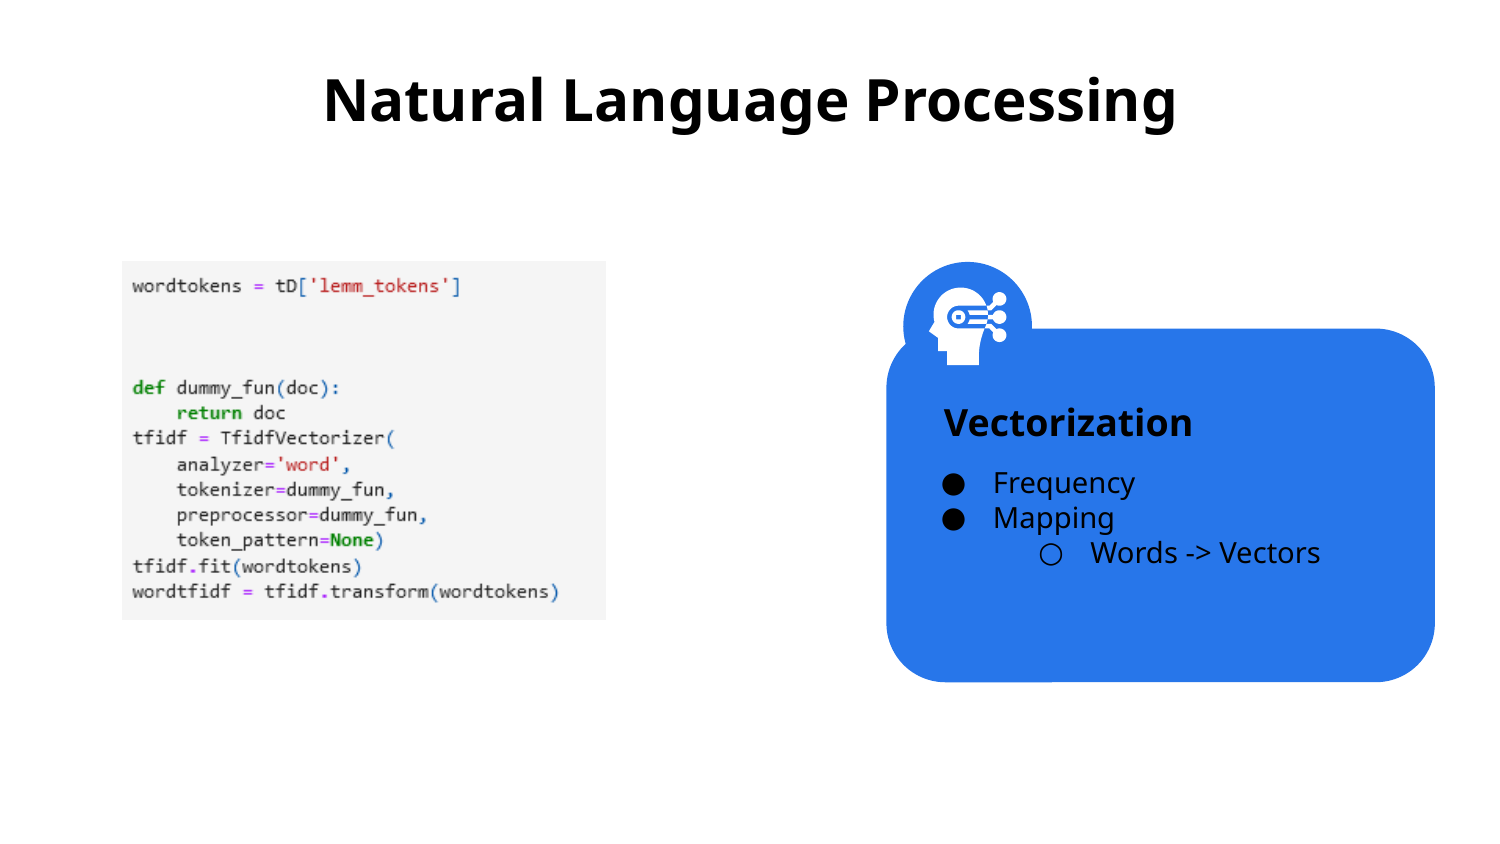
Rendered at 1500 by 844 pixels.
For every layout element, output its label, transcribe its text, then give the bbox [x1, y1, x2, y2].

title Natural Language Processing [75, 67, 1425, 129]
text_box [903, 261, 1032, 391]
text_box [886, 328, 1435, 683]
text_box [925, 394, 1475, 636]
picture [122, 261, 606, 620]
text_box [928, 287, 1007, 366]
